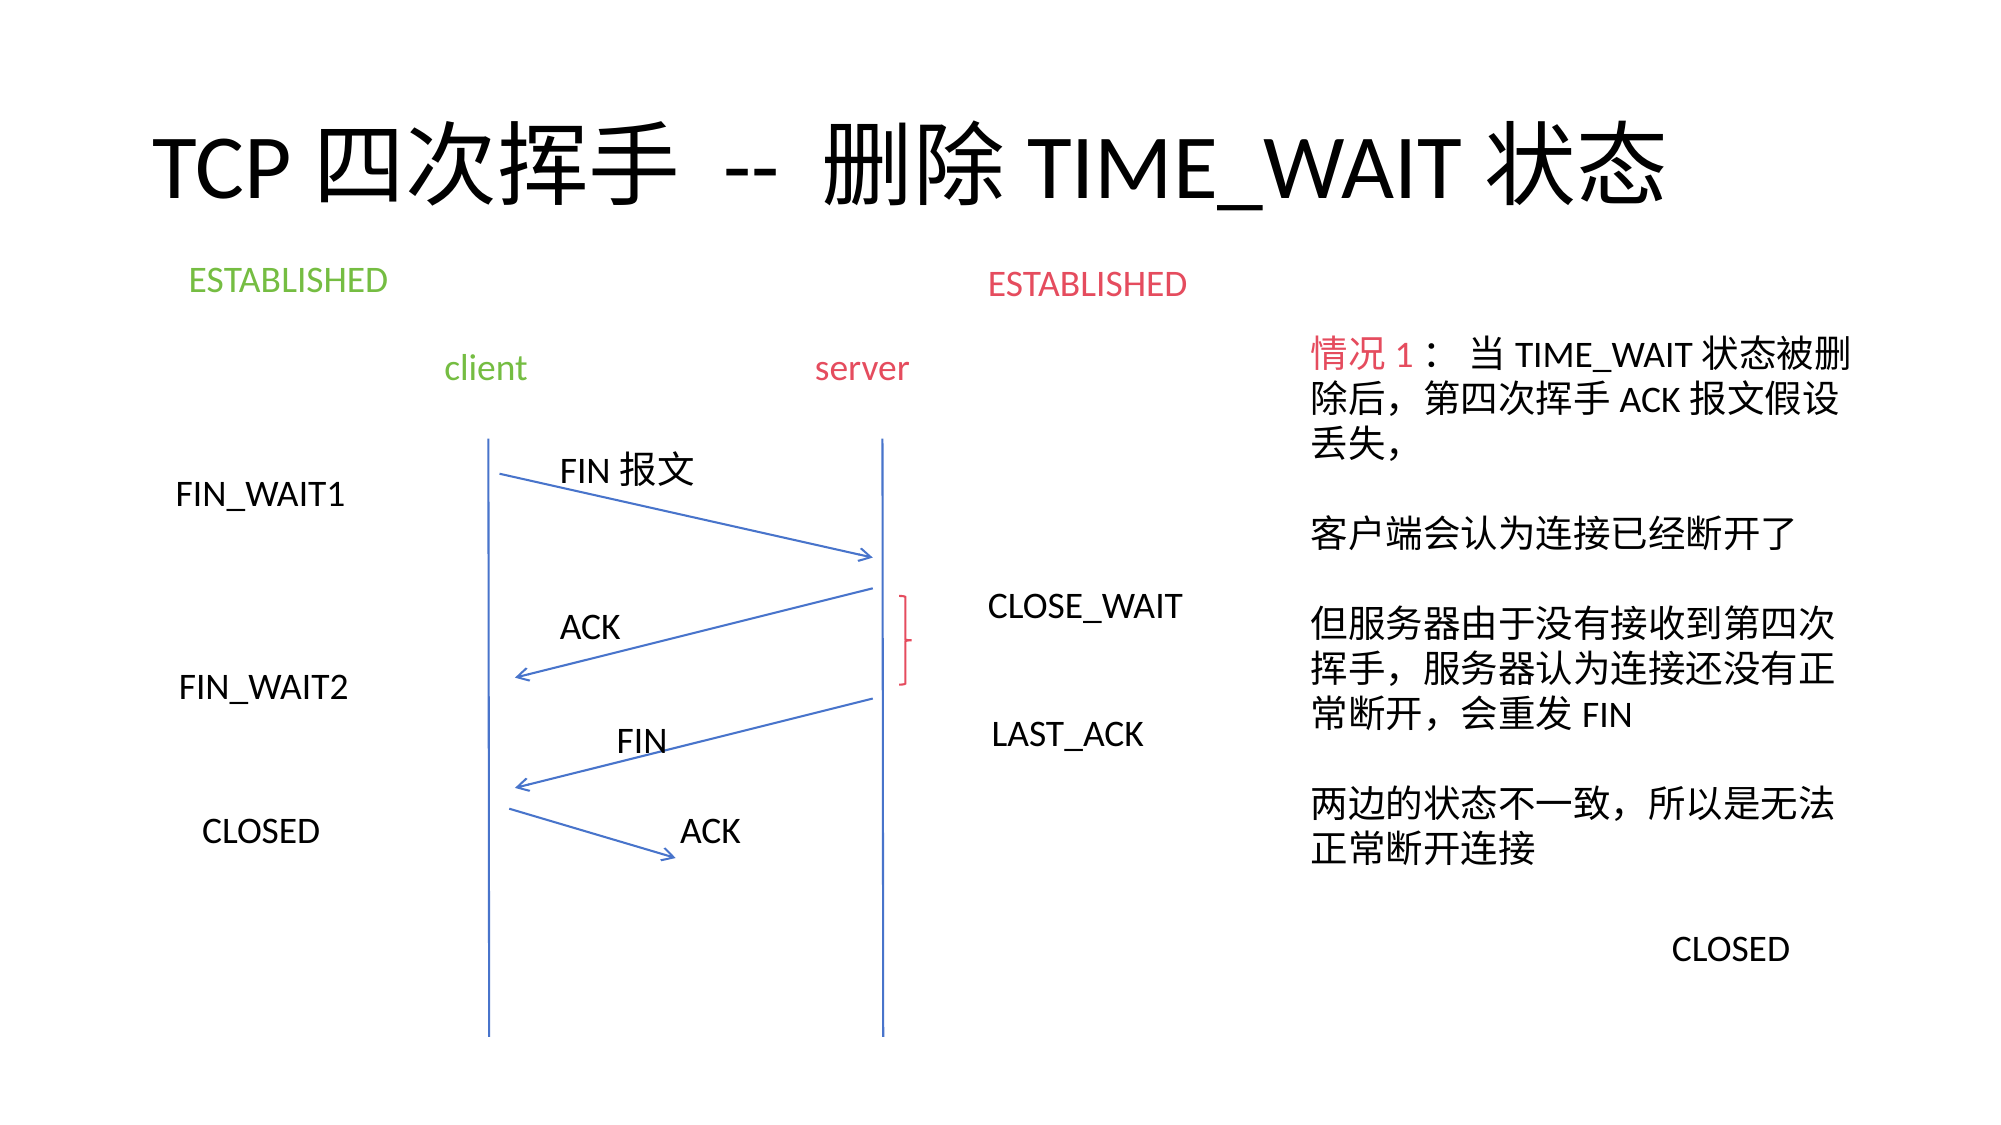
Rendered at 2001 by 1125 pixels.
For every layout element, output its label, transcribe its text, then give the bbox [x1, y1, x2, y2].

text_box client [429, 335, 558, 395]
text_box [508, 808, 677, 859]
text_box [514, 698, 874, 789]
text_box CLOSED [1657, 916, 1974, 977]
text_box 情况1： 当TIME_WAIT状态被删除后，第四次挥手ACK报文假设丢失， 客户端会认为连接已经断开了 但服务器由于没有接收到第四次挥手，服务器认为连接还没有正常断开，会重发FIN 两边的状态不一致，所以是无法正常断开连接 [1295, 322, 1883, 878]
text_box FIN_WAIT1 [160, 461, 413, 522]
text_box [899, 594, 912, 686]
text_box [514, 587, 874, 679]
text_box CLOSE_WAIT [973, 573, 1295, 634]
text_box server [800, 335, 987, 395]
text_box FIN_WAIT2 [163, 654, 430, 715]
text_box FIN报文 [545, 438, 746, 473]
text_box LAST_ACK [976, 701, 1228, 762]
title TCP四次挥手 -- 删除TIME_WAIT状态 [137, 59, 1863, 278]
text_box ESTABLISHED [173, 247, 466, 307]
text_box ESTABLISHED [973, 251, 1266, 312]
text_box ACK [665, 798, 807, 859]
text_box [499, 473, 874, 559]
text_box CLOSED [187, 798, 376, 859]
